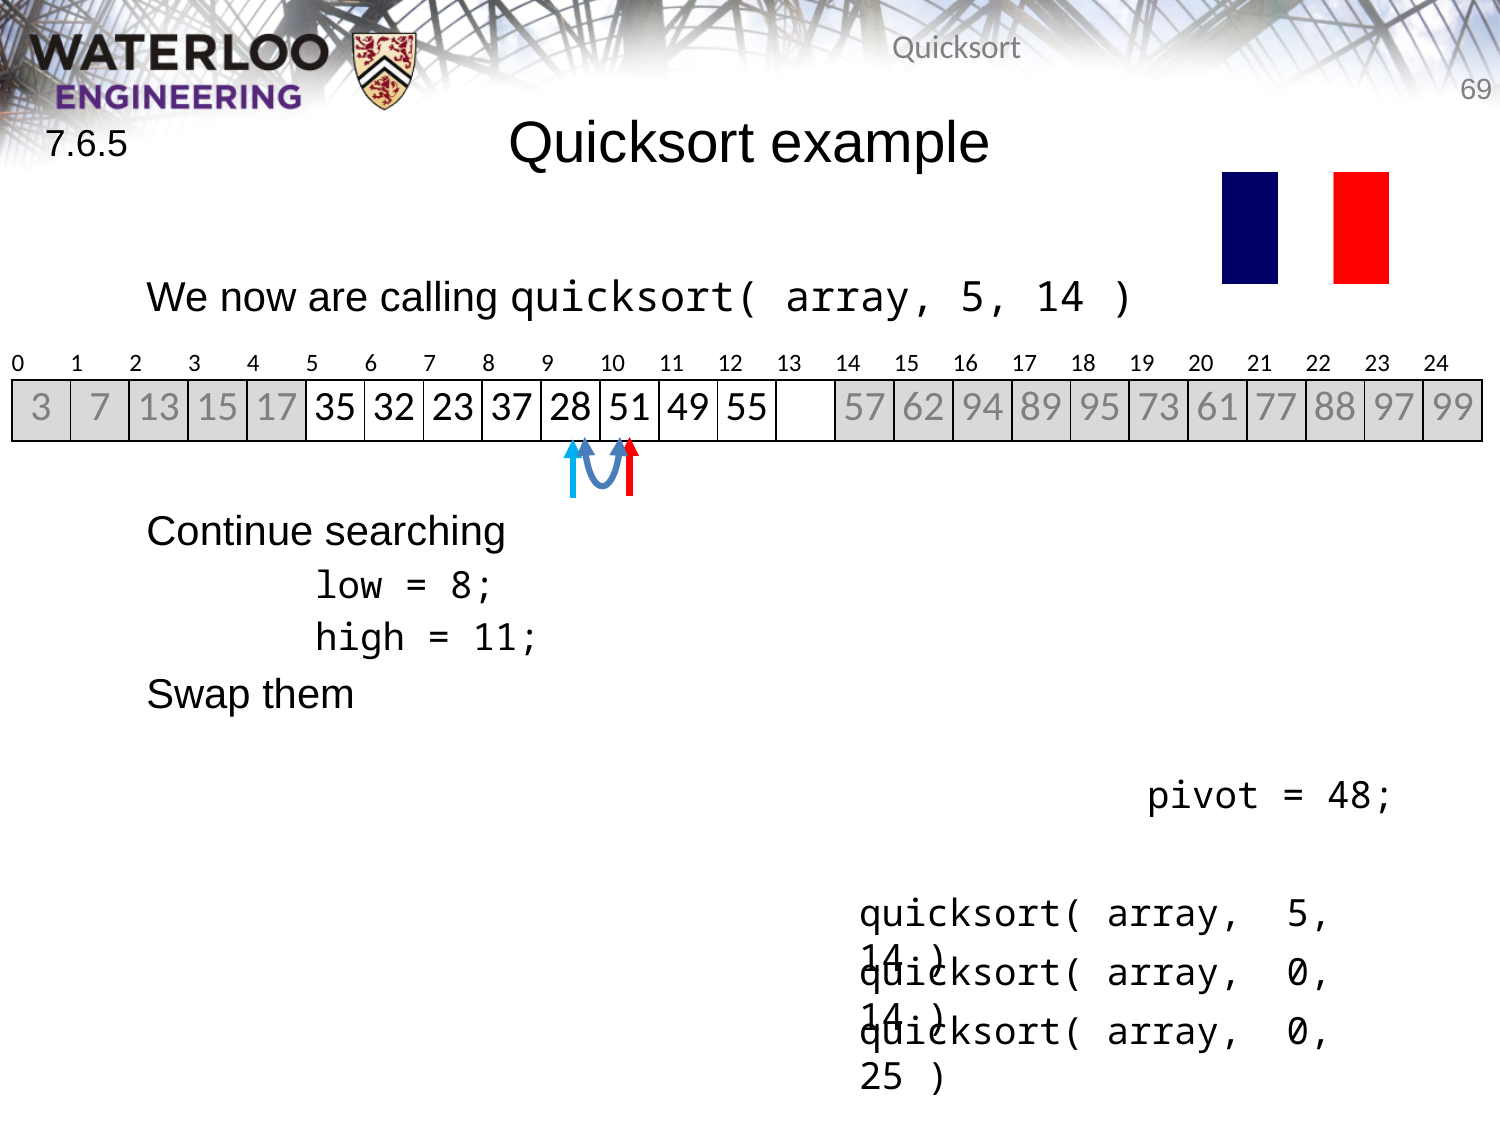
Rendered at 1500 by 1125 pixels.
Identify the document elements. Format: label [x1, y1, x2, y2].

title [74, 44, 1426, 233]
table_cell [130, 381, 187, 440]
table_cell [1365, 381, 1422, 440]
table_cell [248, 381, 305, 440]
table_cell [189, 381, 246, 440]
text_box [1132, 763, 1410, 823]
table_cell [1189, 381, 1246, 440]
table_cell [365, 381, 423, 440]
table_cell [13, 381, 70, 440]
text_box [30, 111, 143, 172]
table_cell [777, 381, 834, 440]
table_cell [1424, 381, 1481, 440]
table_cell [542, 381, 599, 440]
text_box [578, 436, 626, 487]
table_cell [71, 381, 128, 440]
text_box [844, 881, 1447, 1105]
table_cell [718, 381, 775, 440]
table_cell [954, 381, 1011, 440]
table_cell [483, 381, 540, 440]
table_cell [836, 381, 893, 440]
picture [0, 0, 1500, 1125]
table_cell [1307, 381, 1364, 440]
table_cell [601, 381, 658, 440]
table_cell [424, 381, 481, 440]
table_cell [660, 381, 717, 440]
table_header [12, 350, 1482, 379]
list [575, 442, 581, 449]
table_cell [1248, 381, 1305, 440]
table_cell [307, 381, 364, 440]
table_cell [1130, 381, 1187, 440]
table_cell [895, 381, 952, 440]
list [74, 442, 1426, 1006]
table_cell [1071, 381, 1128, 440]
list [74, 262, 1426, 350]
table_cell [1013, 381, 1070, 440]
